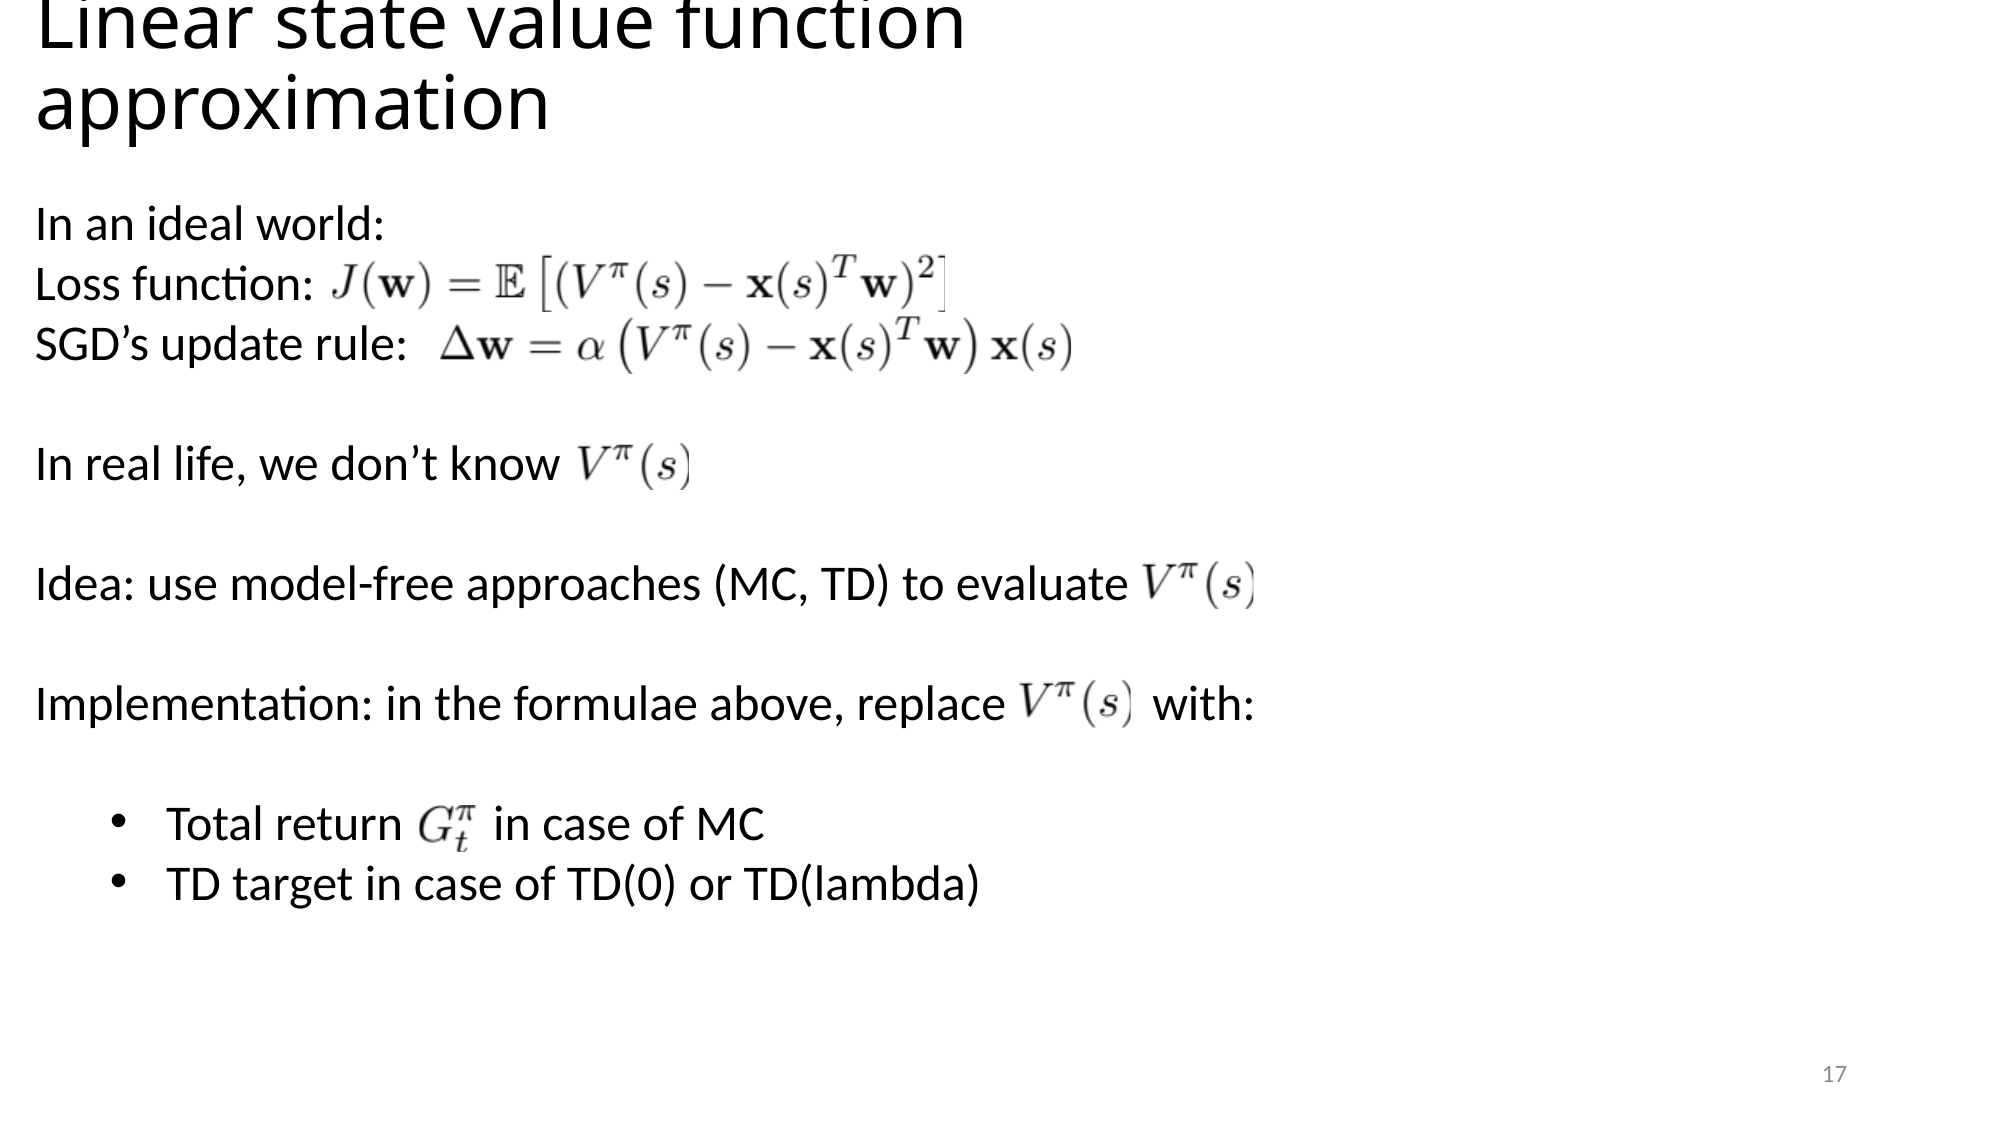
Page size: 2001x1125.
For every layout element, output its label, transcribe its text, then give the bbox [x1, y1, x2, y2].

picture [332, 253, 945, 312]
picture [1018, 679, 1131, 728]
text_box In an ideal world: Loss function: SGD’s update rule: In real life, we don’t know Idea: use model-free approaches (MC, TD) to evaluate Implementation: in the formulae above, replace with: Total return in case of MC TD target in case of TD(0) or TD(lambda) [19, 182, 1881, 918]
title Linear state value function approximation [20, 0, 1444, 159]
picture [576, 442, 689, 490]
slide_number 17 [1412, 1042, 1863, 1103]
picture [419, 805, 476, 852]
picture [439, 315, 1072, 374]
picture [1140, 560, 1254, 609]
